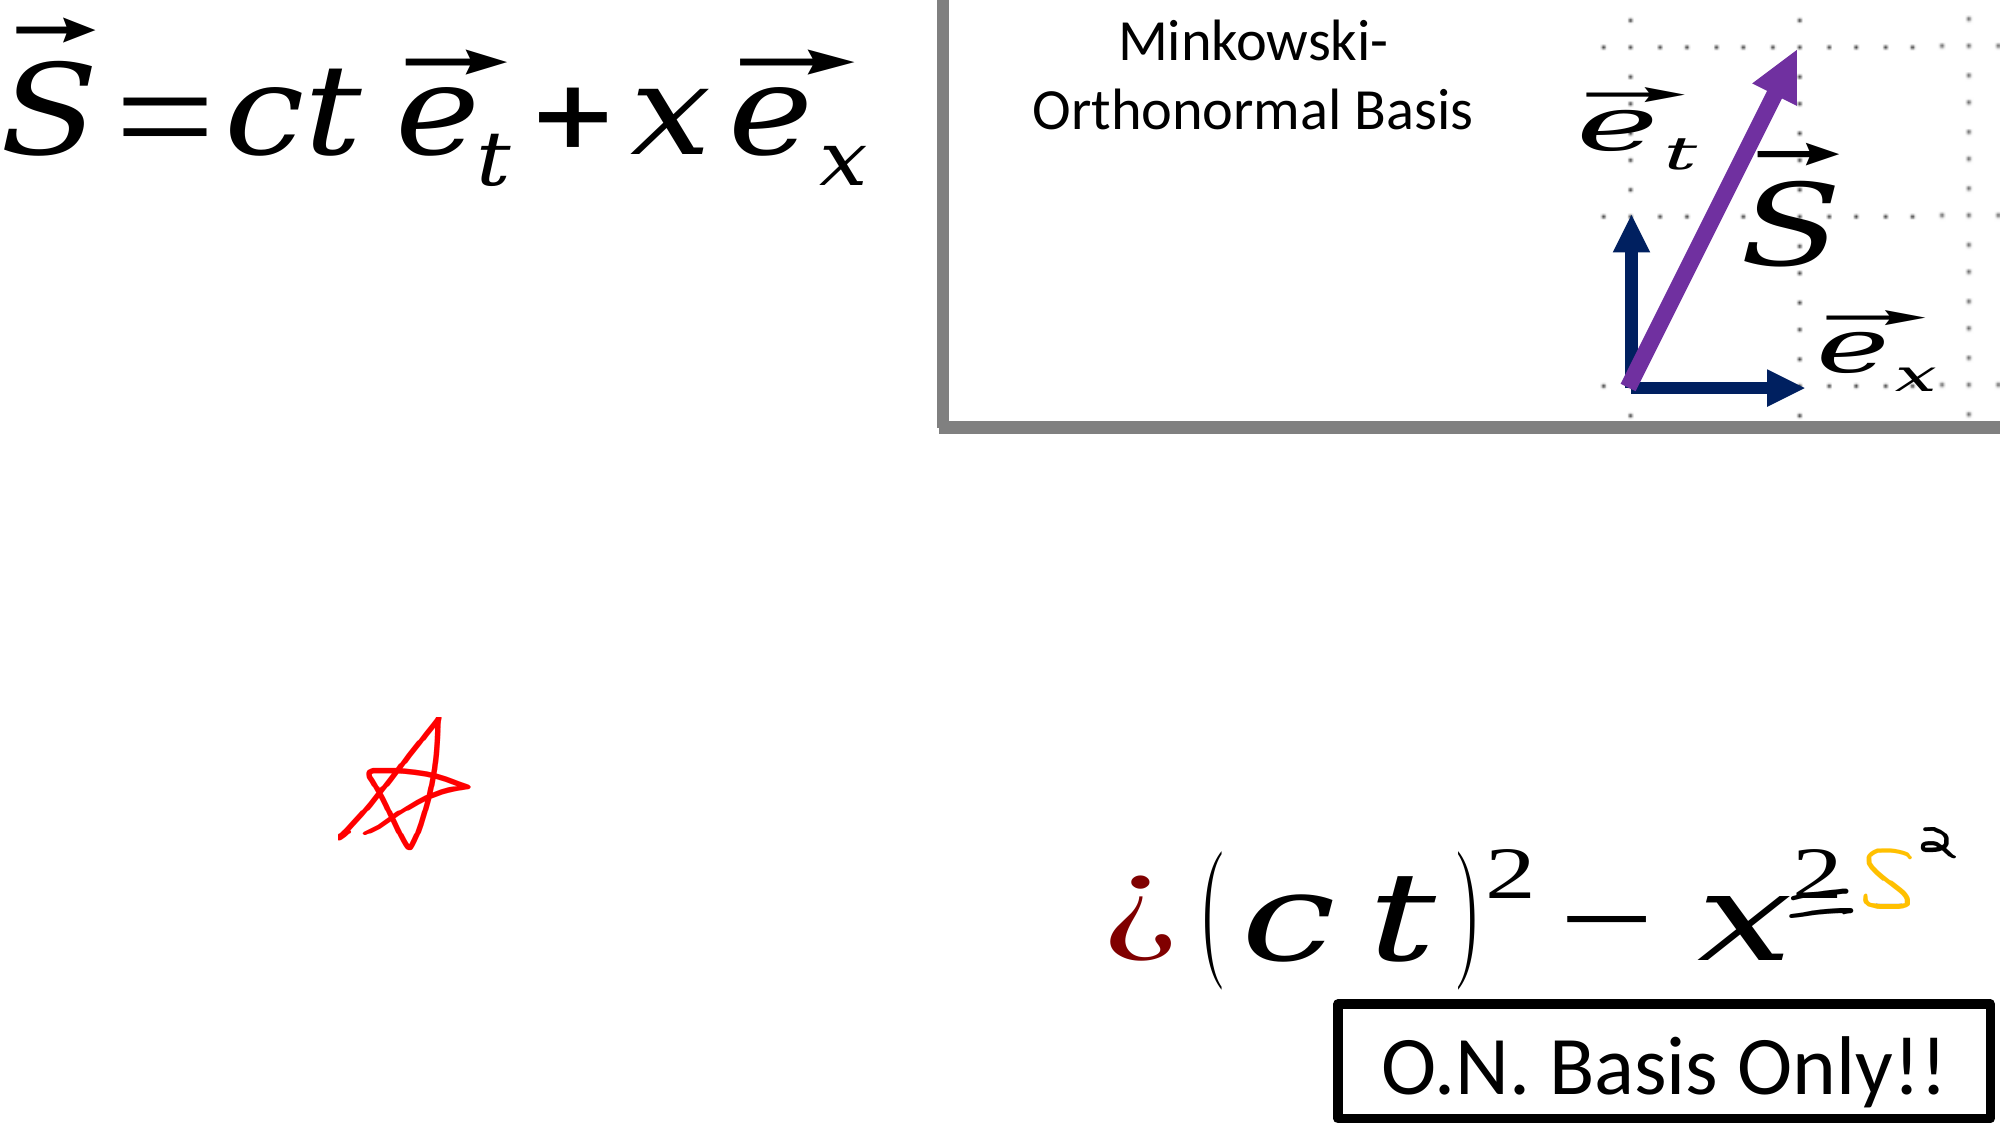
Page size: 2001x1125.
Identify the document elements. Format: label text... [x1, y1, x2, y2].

text_box O.N. Basis Only!! [1337, 1004, 1991, 1119]
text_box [1576, 428, 2000, 432]
picture [338, 717, 1966, 927]
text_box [1576, 2, 2000, 427]
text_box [1628, 49, 1797, 388]
